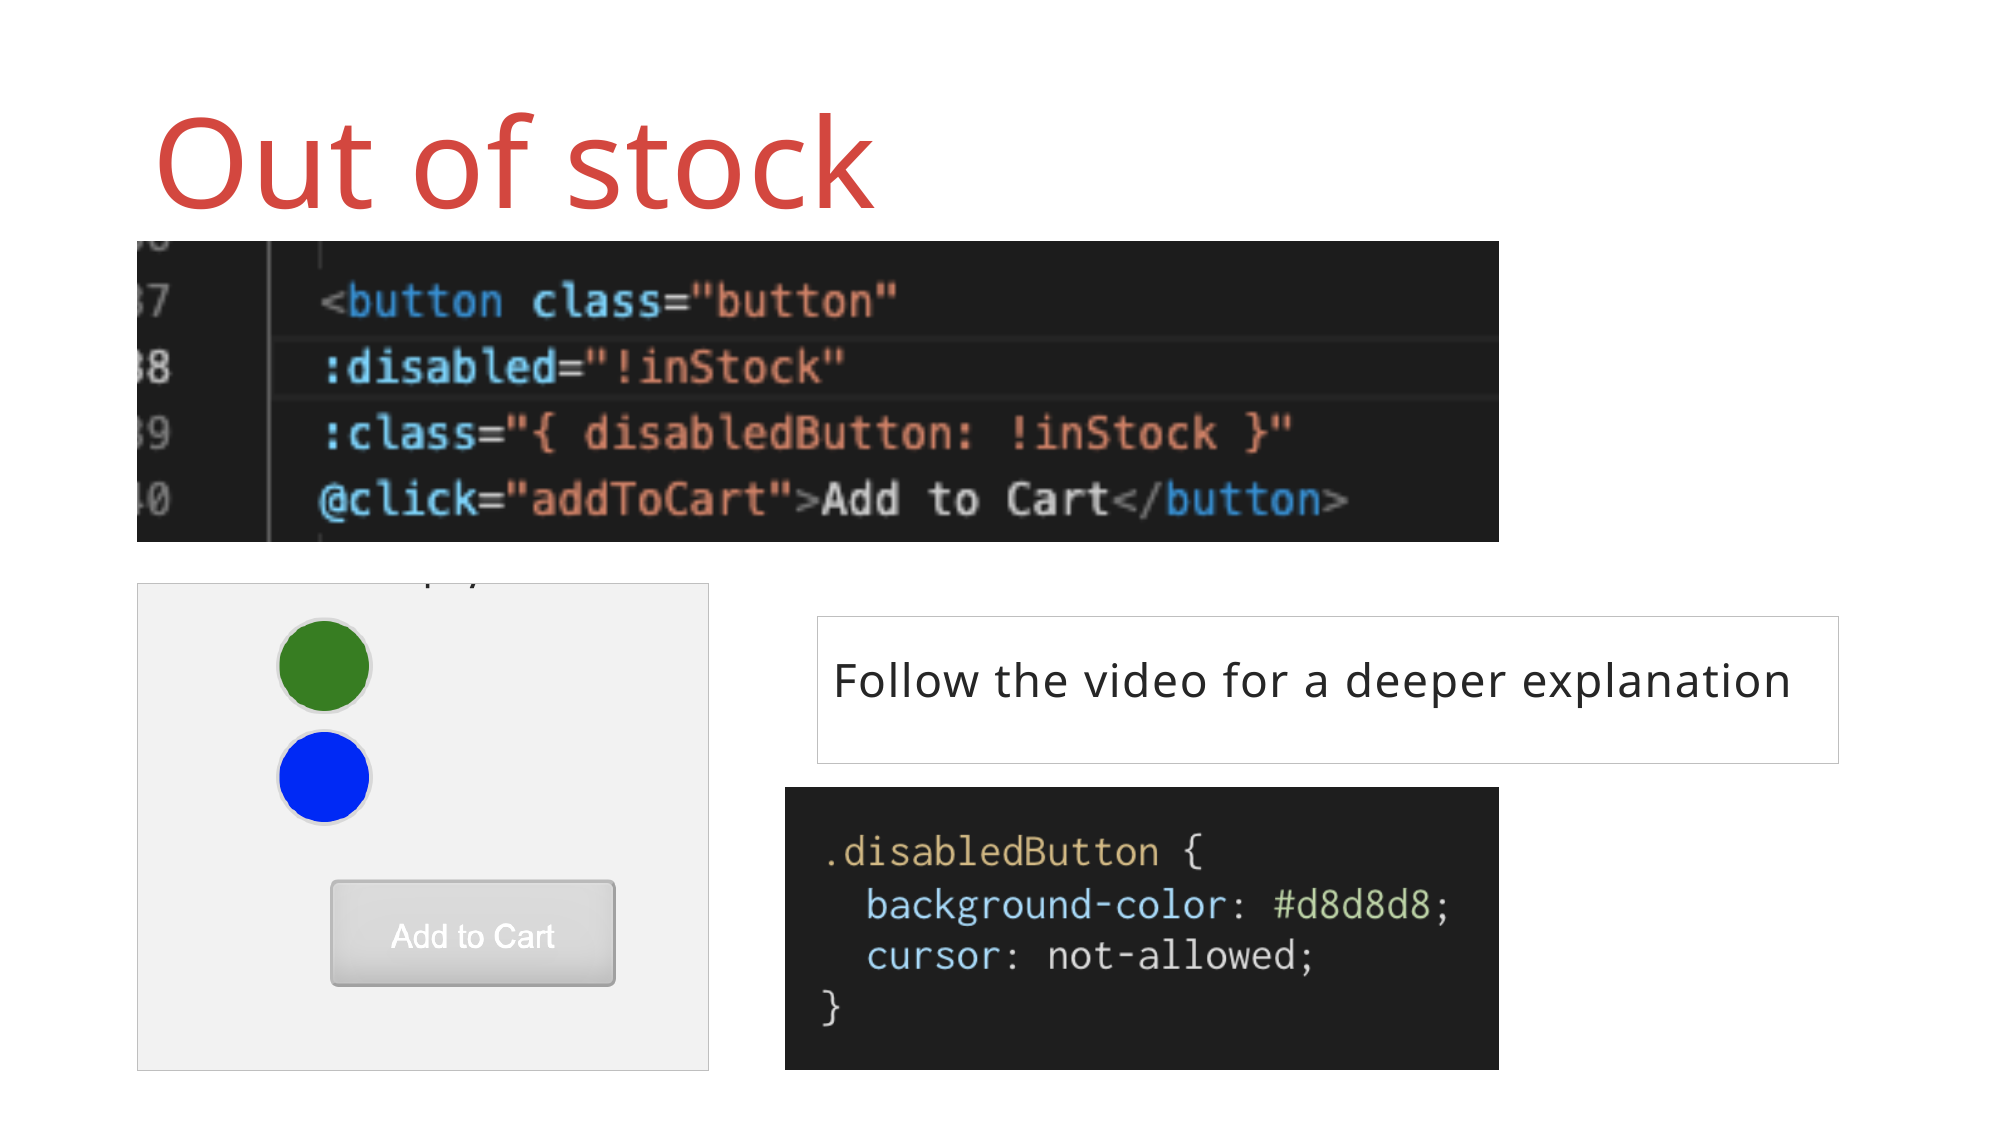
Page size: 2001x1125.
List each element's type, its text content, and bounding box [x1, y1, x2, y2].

picture [137, 241, 1499, 542]
picture [785, 787, 1499, 1070]
list Follow the video for a deeper explanation [817, 616, 1839, 764]
picture [137, 583, 709, 1071]
title Out of stock [137, 59, 1863, 278]
